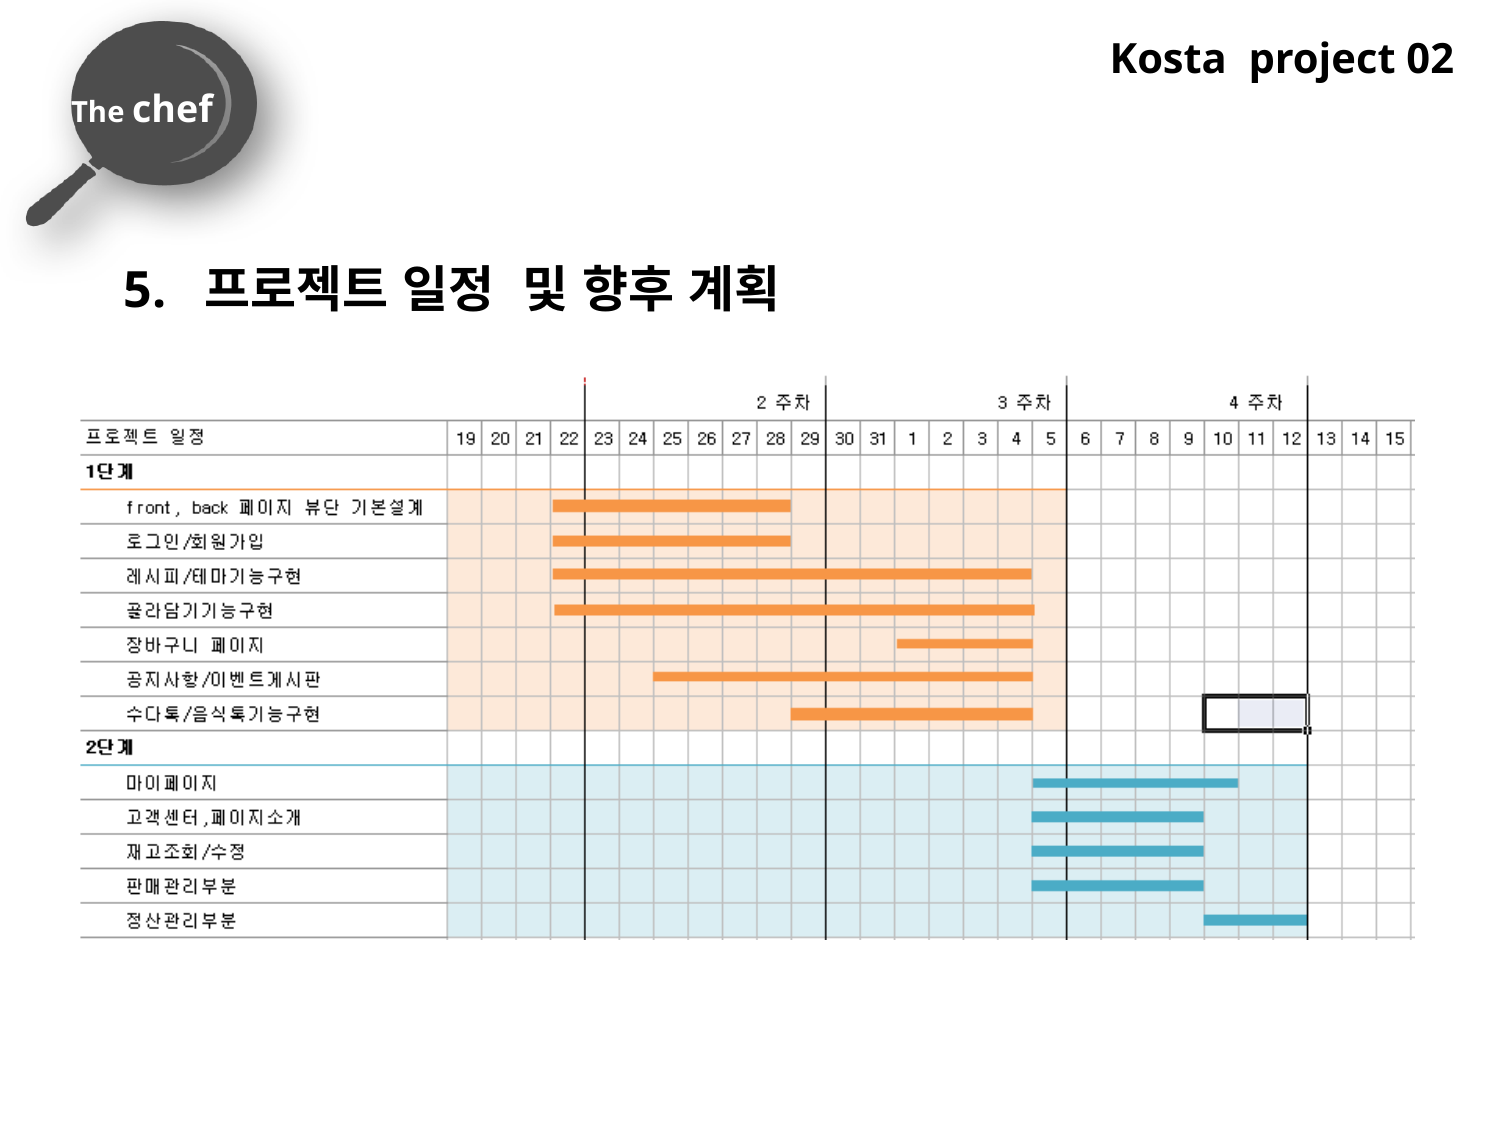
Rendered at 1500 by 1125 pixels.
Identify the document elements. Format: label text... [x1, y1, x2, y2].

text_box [0, 0, 455, 287]
text_box Kosta project 02 [1033, 24, 1500, 90]
text_box 5. 프로젝트 일정 및 향후 계획 [108, 250, 796, 371]
picture [76, 373, 1415, 940]
